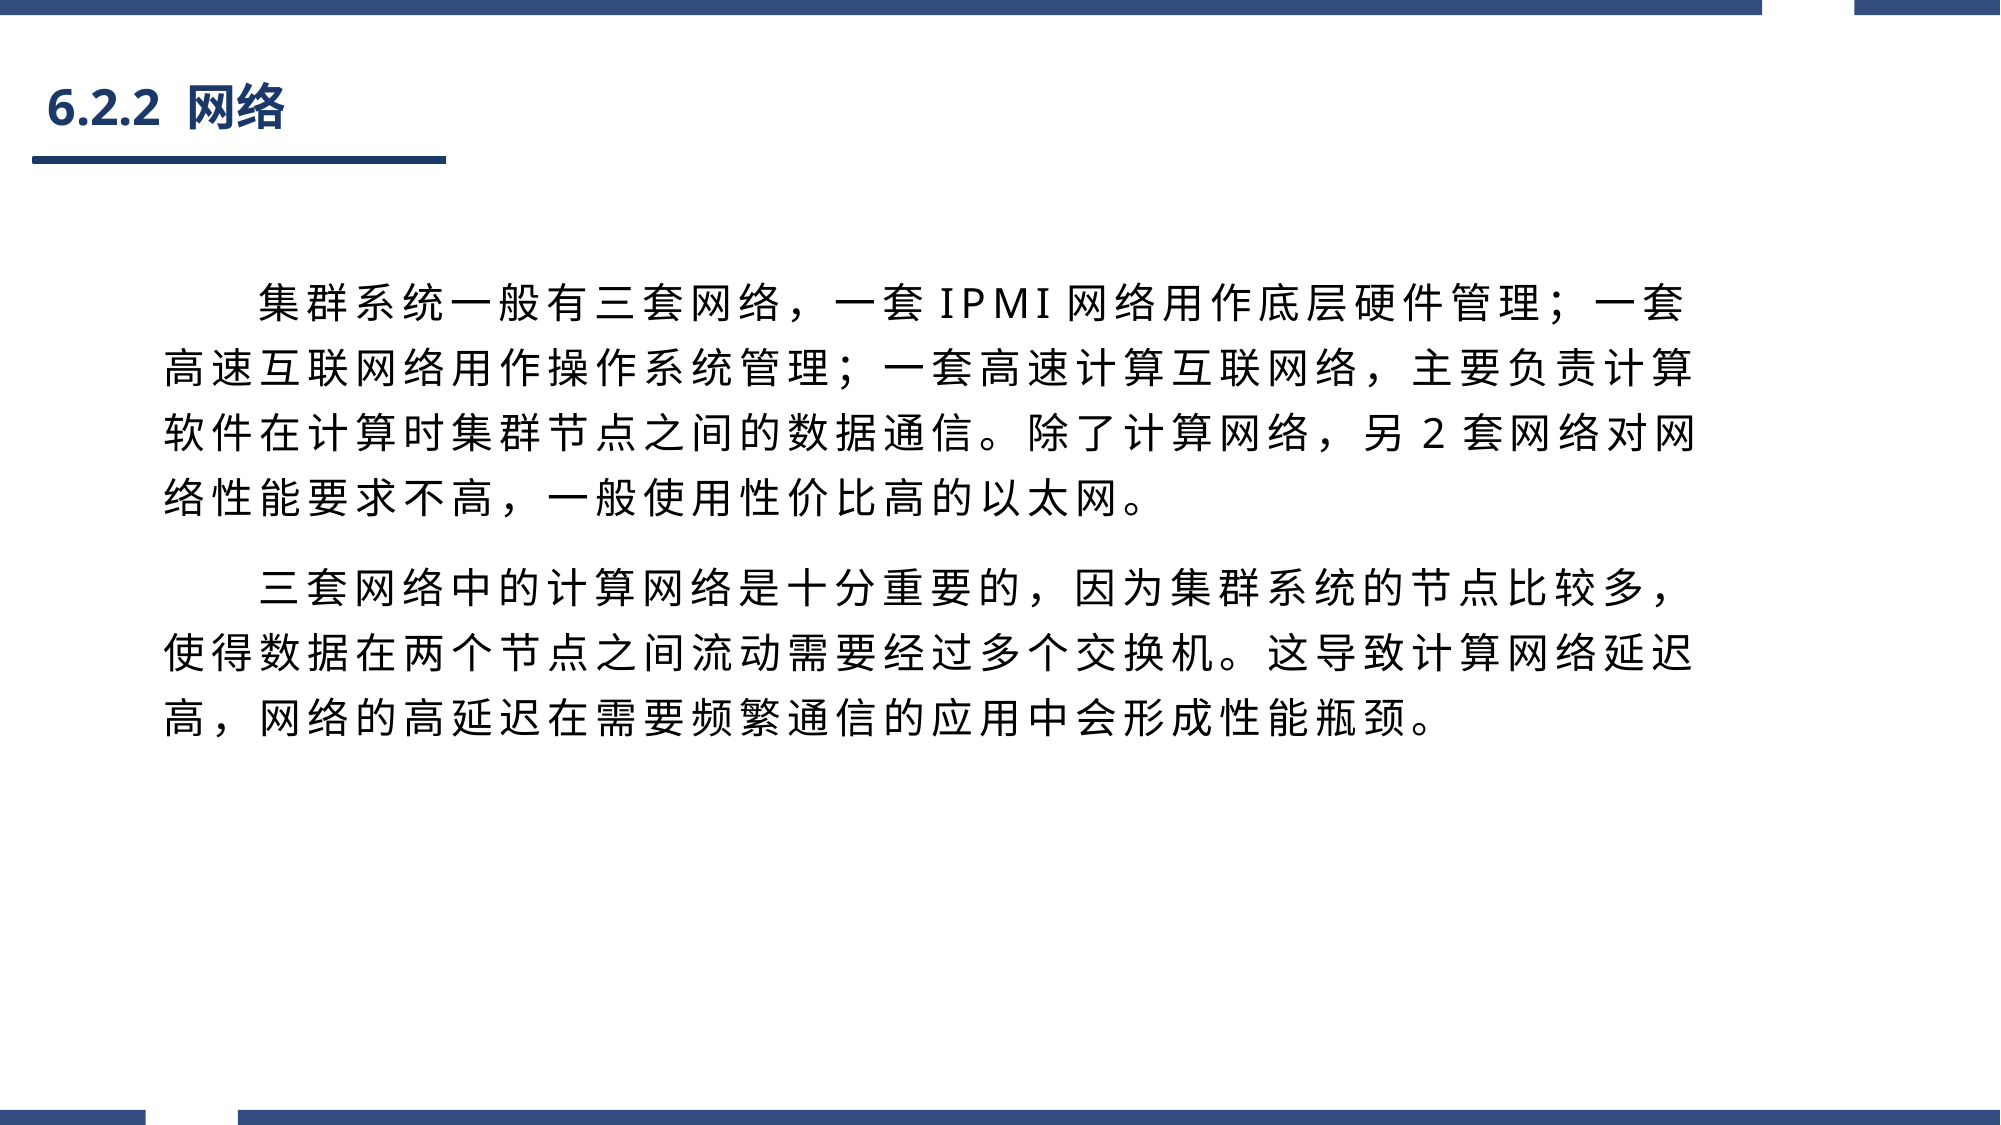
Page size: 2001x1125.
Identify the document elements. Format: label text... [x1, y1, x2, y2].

title 6.2.2 网络 [32, 67, 569, 152]
text_box 集群系统一般有三套网络，一套IPMI网络用作底层硬件管理；一套高速互联网络用作操作系统管理；一套高速计算互联网络，主要负责计算软件在计算时集群节点之间的数据通信。除了计算网络，另2套网络对网络性能要求不高，一般使用性价比高的以太网。 三套网络中的计算网络是十分重要的，因为集群系统的节点比较多，使得数据在两个节点之间流动需要经过多个交换机。这导致计算网络延迟高，网络的高延迟在需要频繁通信的应用中会形成性能瓶颈。 [148, 253, 1745, 839]
